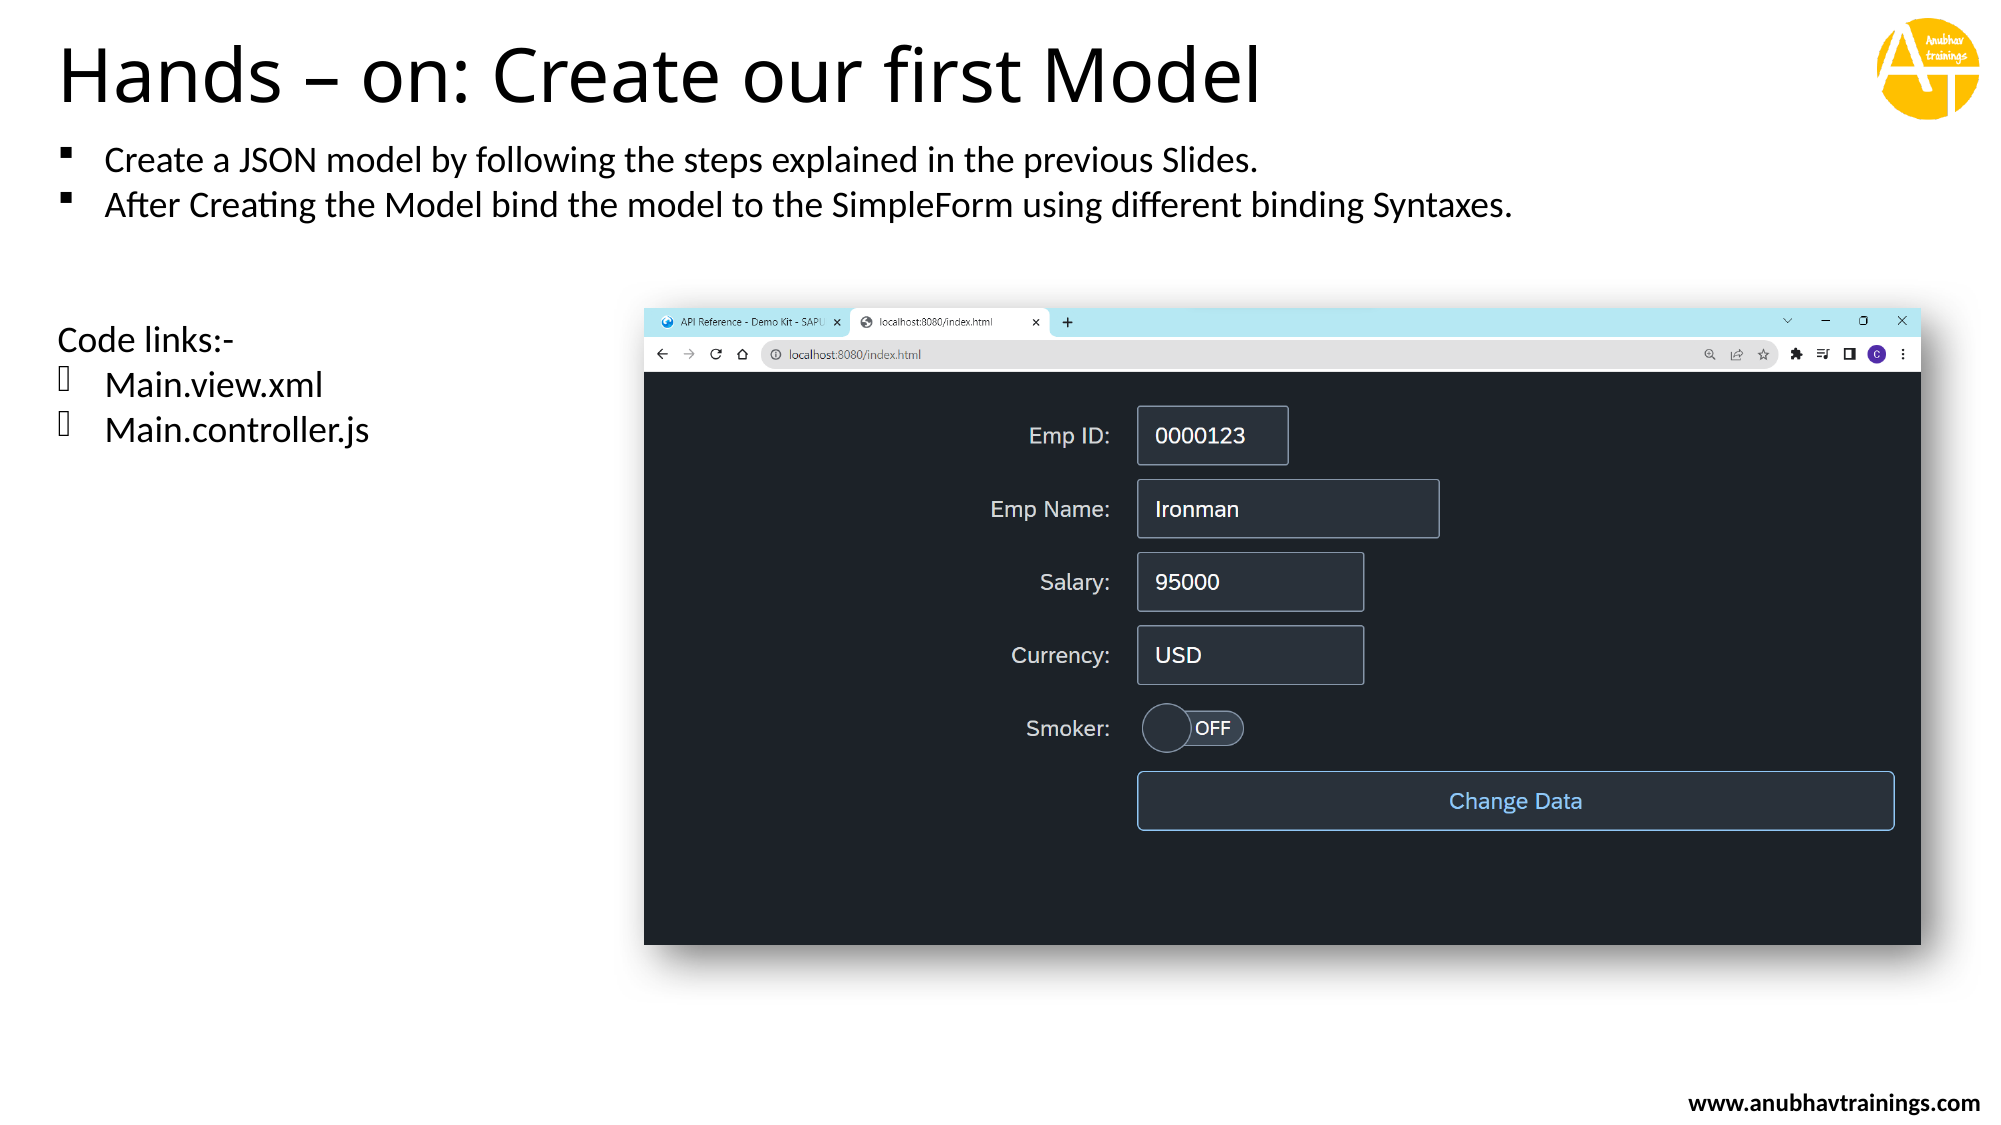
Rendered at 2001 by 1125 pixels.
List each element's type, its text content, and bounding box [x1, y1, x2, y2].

footer www.anubhavtrainings.com [1669, 1089, 2000, 1114]
text_box Create a JSON model by following the steps explained in the previous Slides. After Creating the Model bind the model to the SimpleForm using different binding Syntaxes. Code links:- Main.view.xml Main.controller.js [42, 127, 1874, 458]
picture [644, 308, 1921, 945]
picture [1866, 11, 1985, 128]
text_box Hands – on: Create our first Model [42, 30, 1866, 127]
